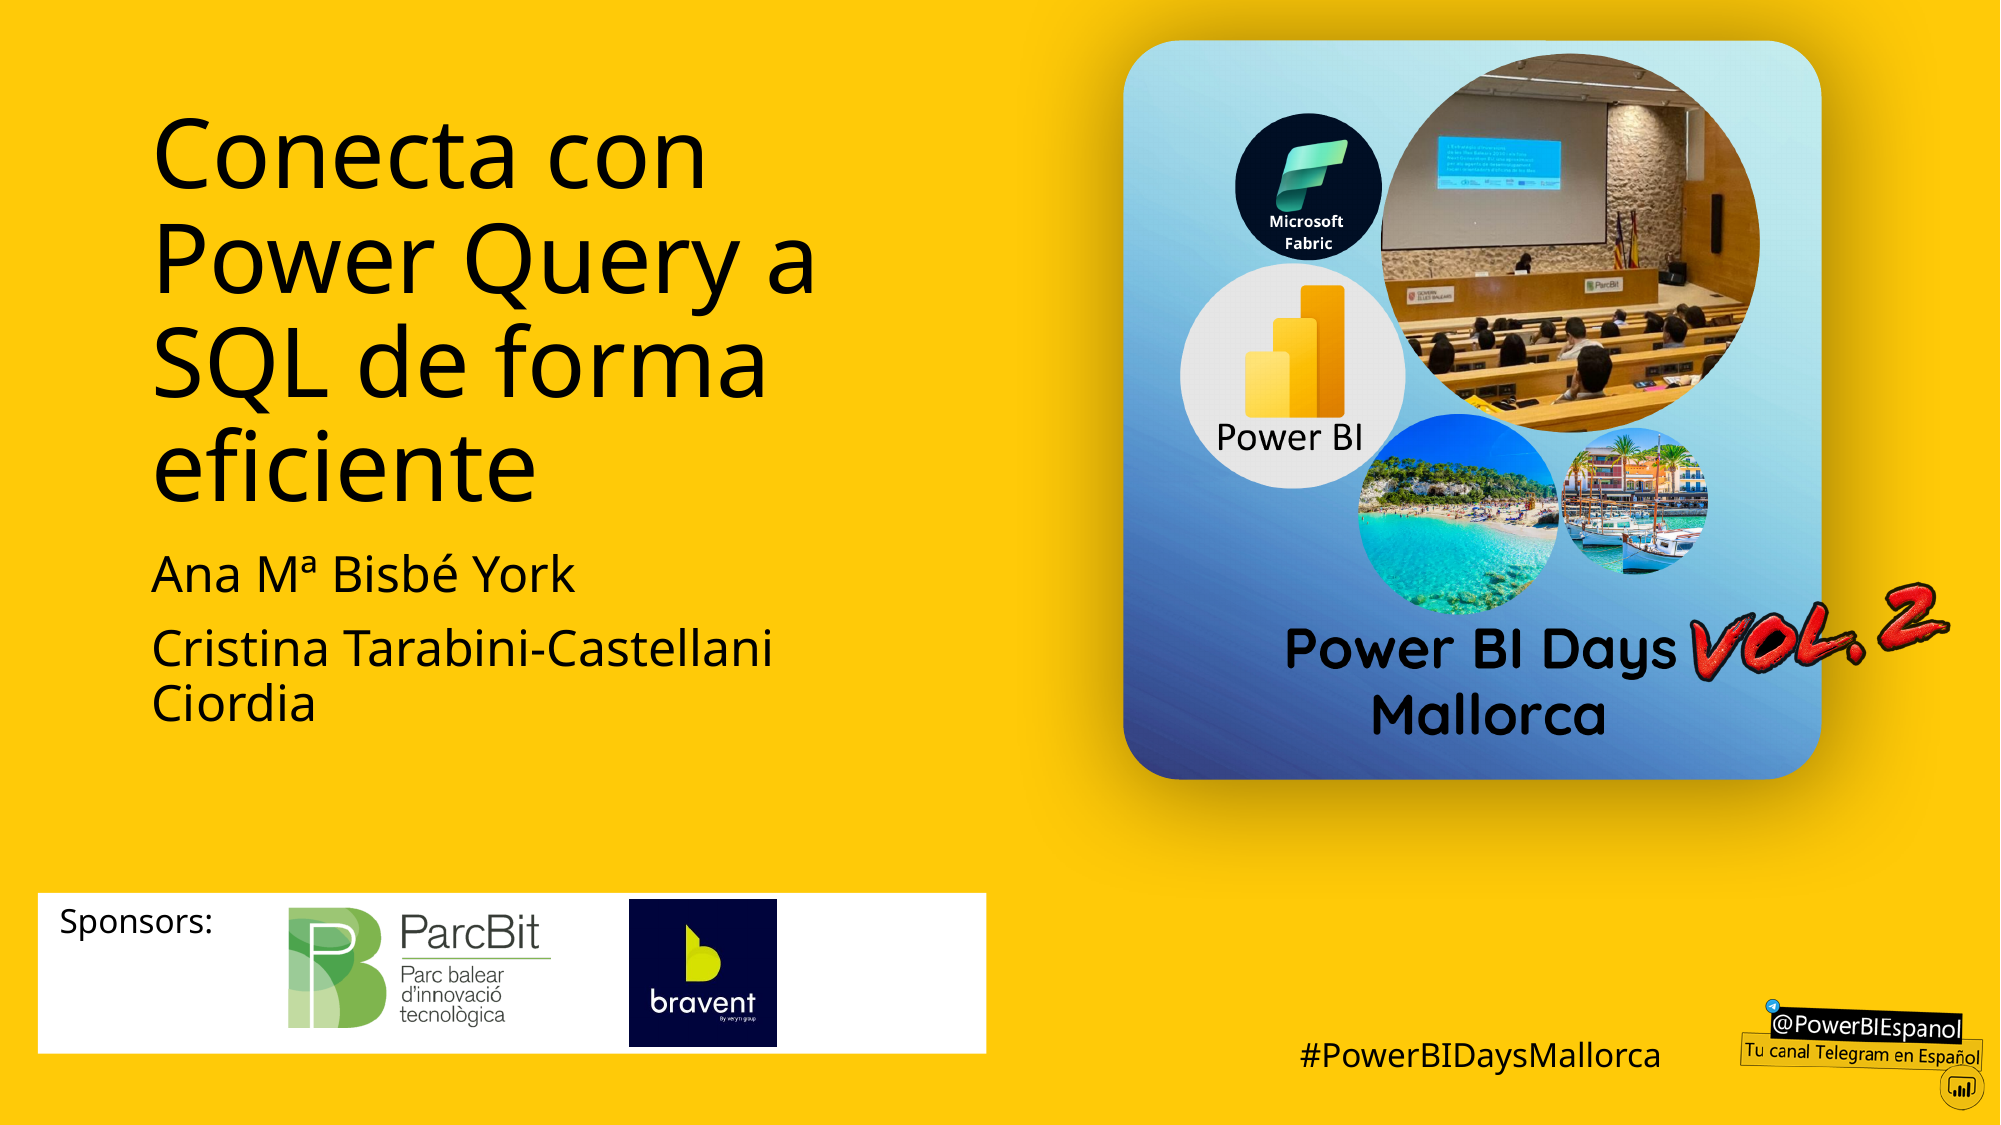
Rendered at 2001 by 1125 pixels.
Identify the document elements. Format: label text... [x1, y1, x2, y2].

picture [288, 907, 551, 1028]
picture [629, 899, 777, 1047]
picture [1740, 996, 1985, 1113]
list Ana Mª Bisbé York Cristina Tarabini-Castellani Ciordia [136, 541, 932, 757]
title Conecta con Power Query a SQL de forma eficiente [136, 88, 945, 531]
picture [1123, 40, 1956, 780]
